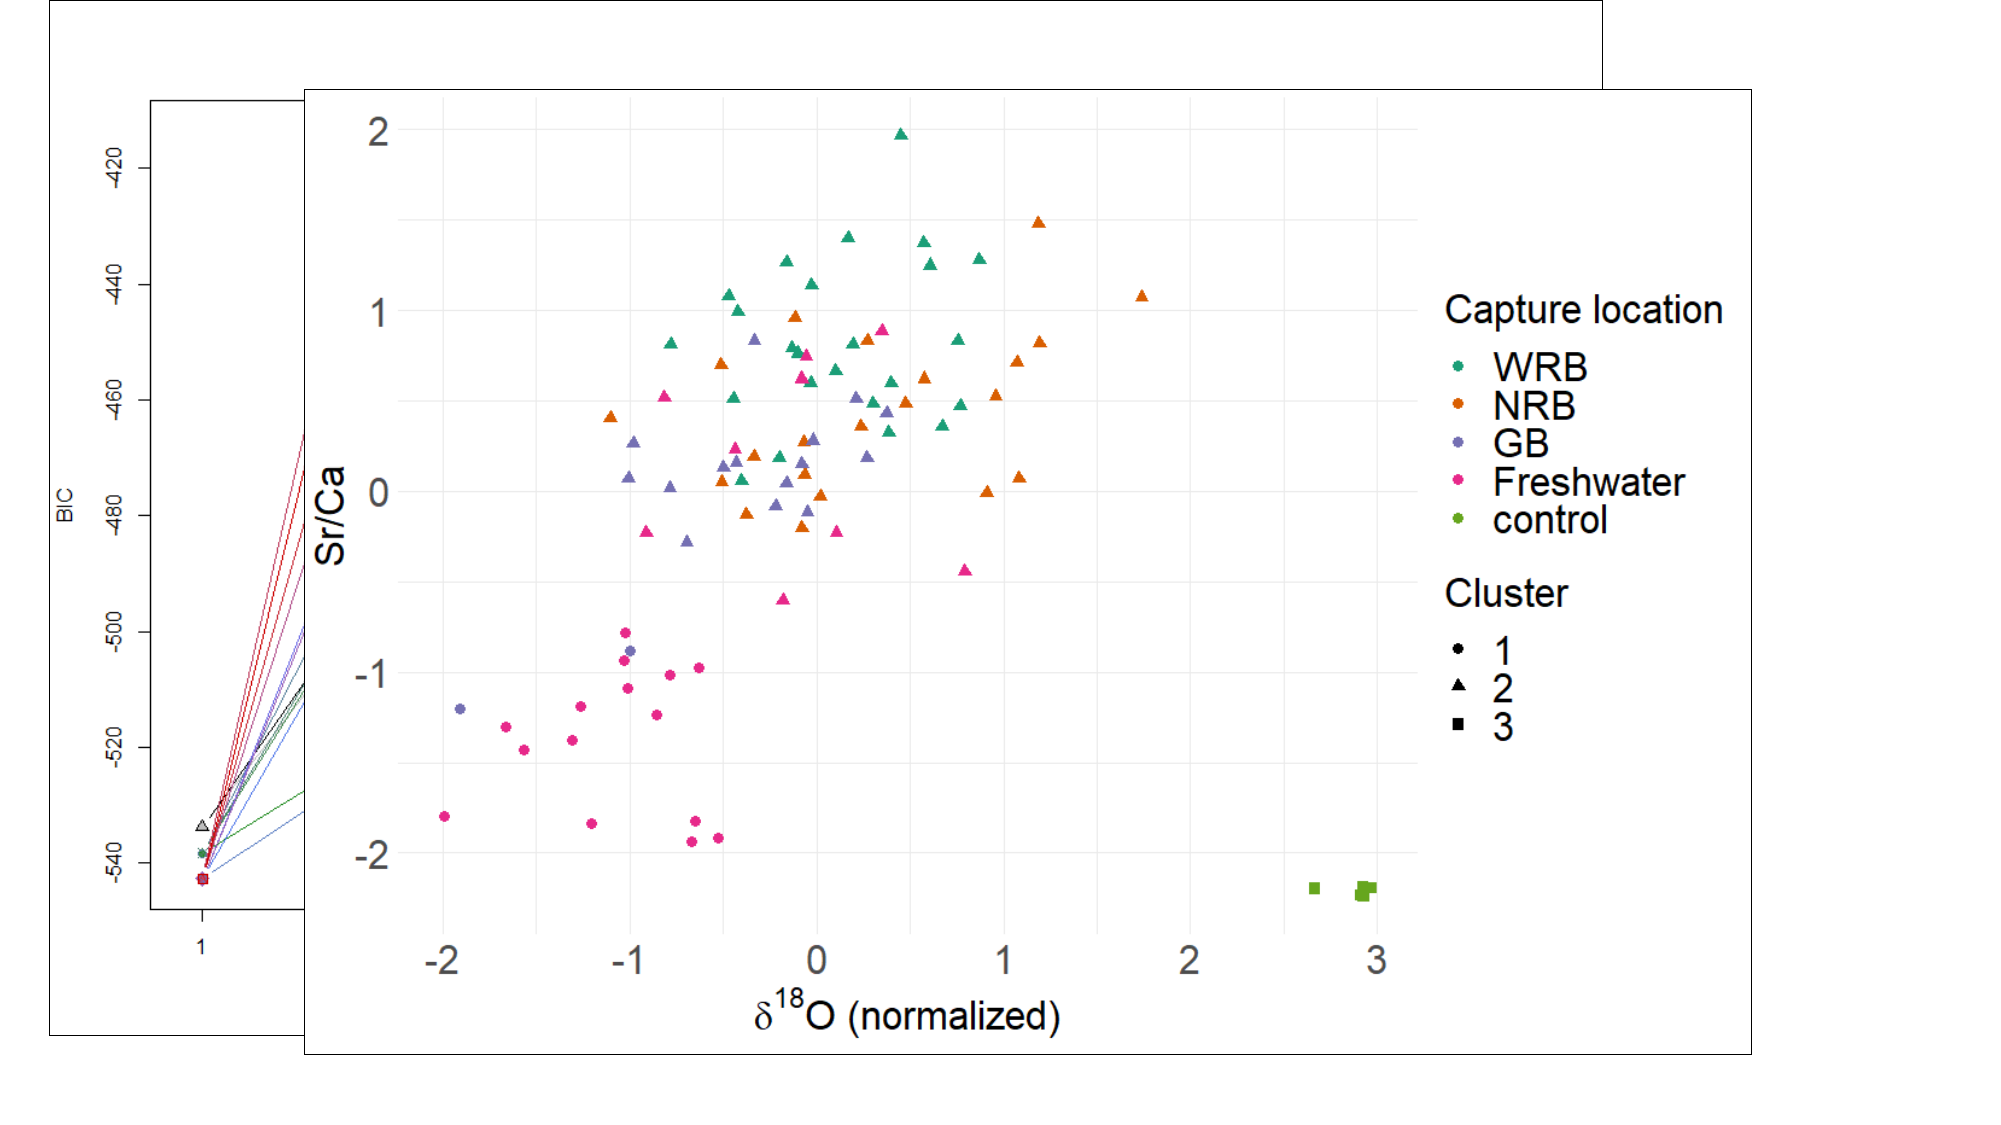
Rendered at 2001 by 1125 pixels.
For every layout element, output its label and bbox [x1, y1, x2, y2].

picture [49, 0, 1752, 1055]
